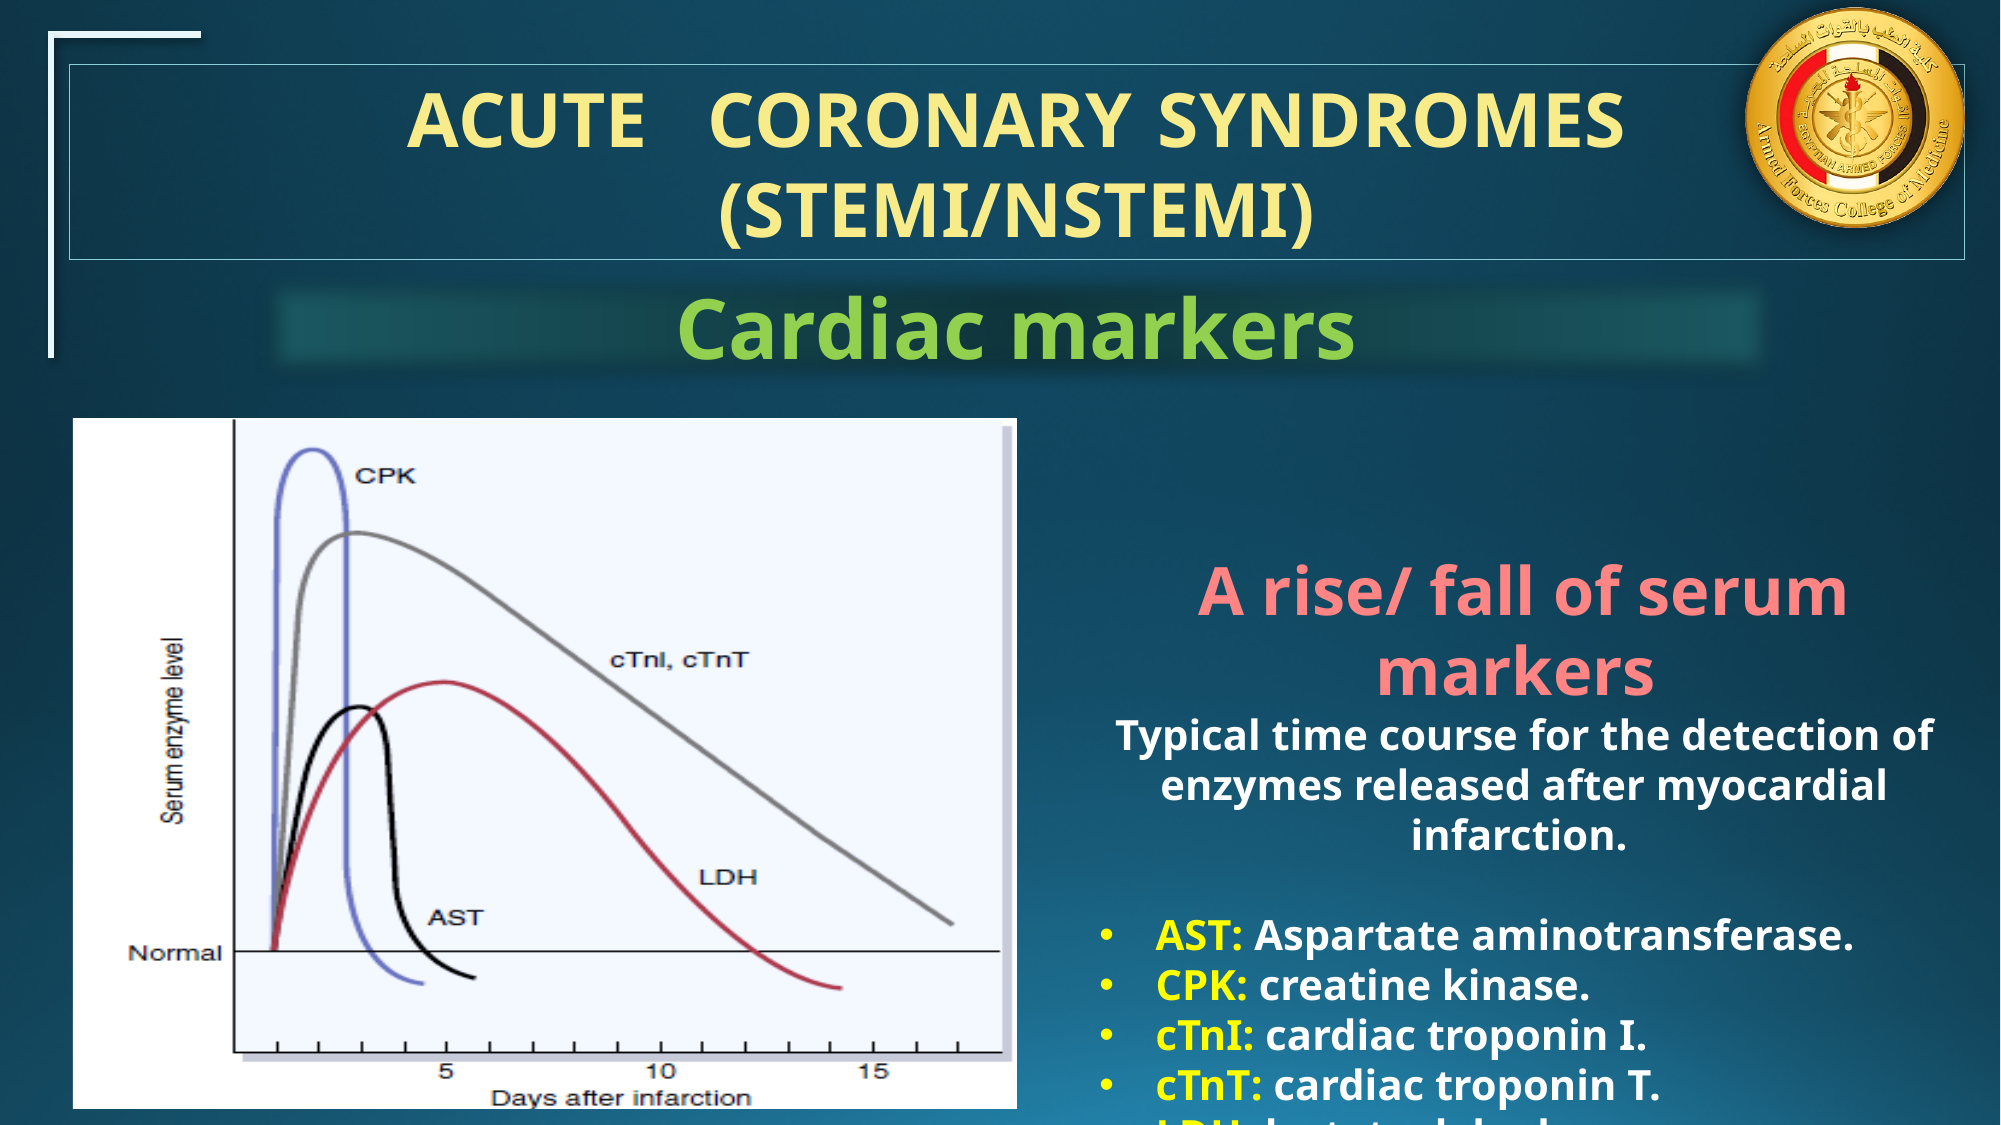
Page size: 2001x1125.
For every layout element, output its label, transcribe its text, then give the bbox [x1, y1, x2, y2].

text_box Cardiac markers [289, 303, 1749, 353]
text_box A rise/ fall of serum markers Typical time course for the detection of enzymes released after myocardial infarction. AST: Aspartate aminotransferase. CPK: creatine kinase. cTnI: cardiac troponin I. cTnT: cardiac troponin T. LDH: lactate dehydrogenase [1084, 541, 1965, 1125]
picture [0, 0, 2001, 1125]
text_box ACUTE CORONARY SYNDROMES (STEMI/NSTEMI) [69, 64, 1965, 260]
